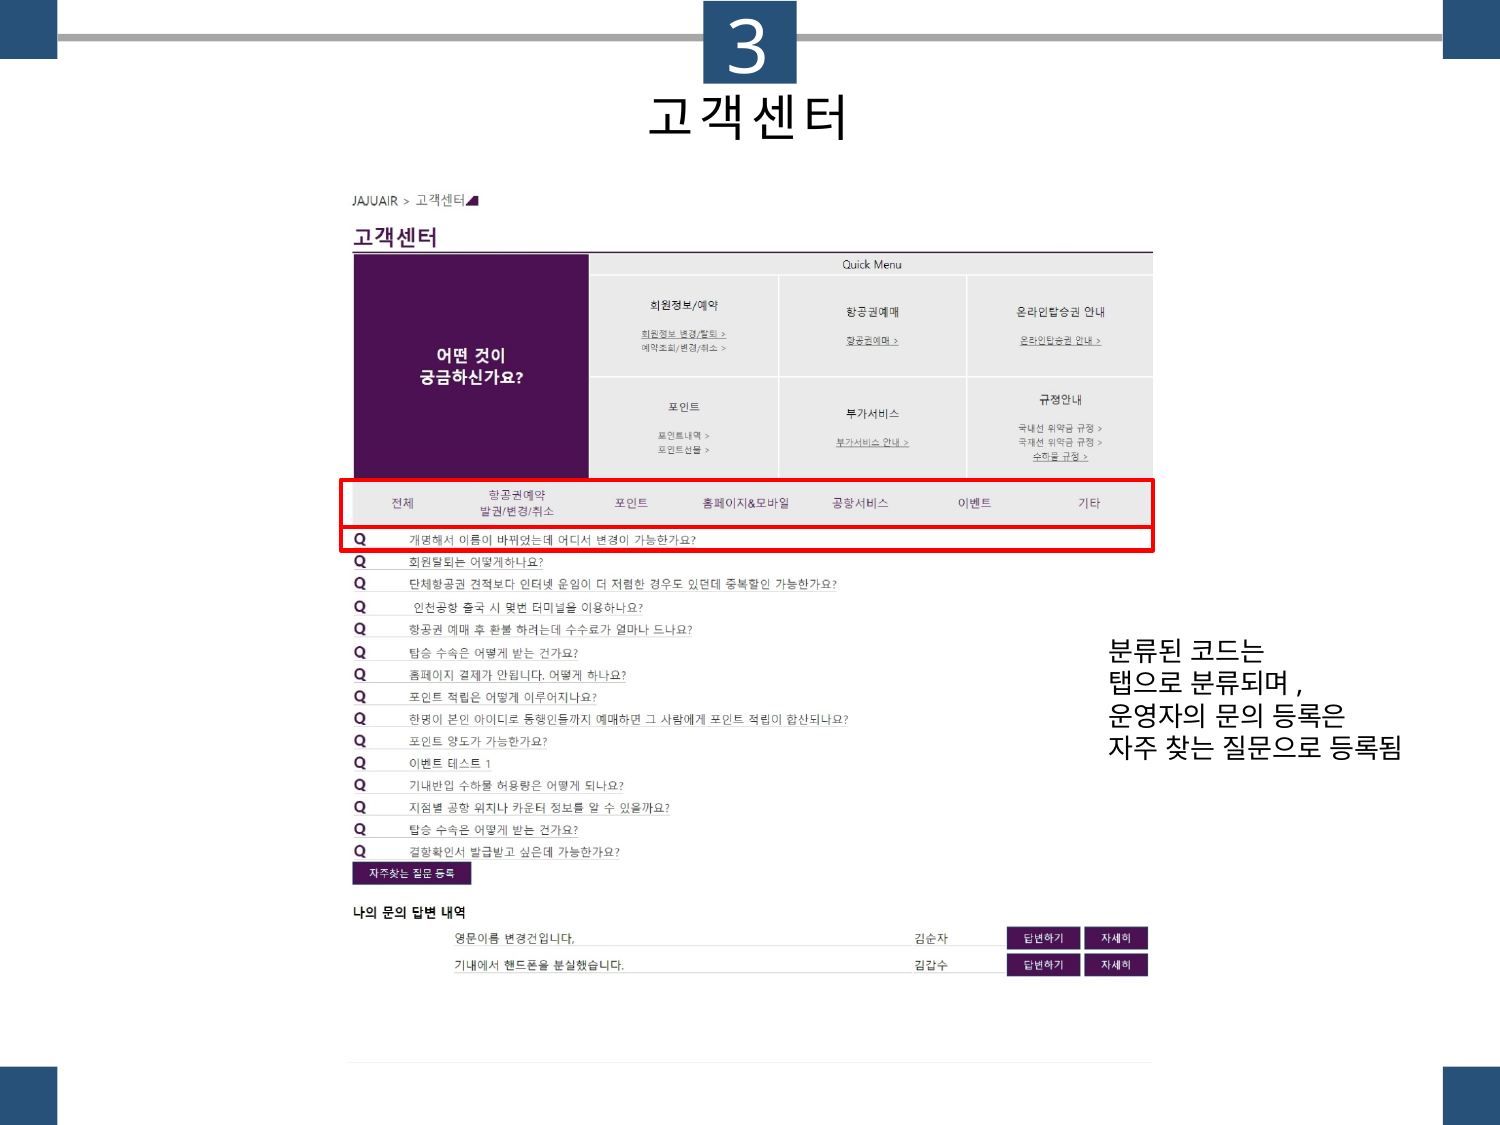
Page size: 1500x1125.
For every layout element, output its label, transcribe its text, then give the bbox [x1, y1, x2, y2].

text_box [814, 32, 1444, 43]
text_box [55, 32, 683, 43]
text_box 고객센터 [402, 78, 1094, 154]
text_box 3 [683, 0, 814, 96]
text_box 분류된 코드는 탭으로 분류되며, 운영자의 문의 등록은 자주 찾는 질문으로 등록됨 [1158, 626, 1471, 772]
picture [348, 189, 1153, 1063]
